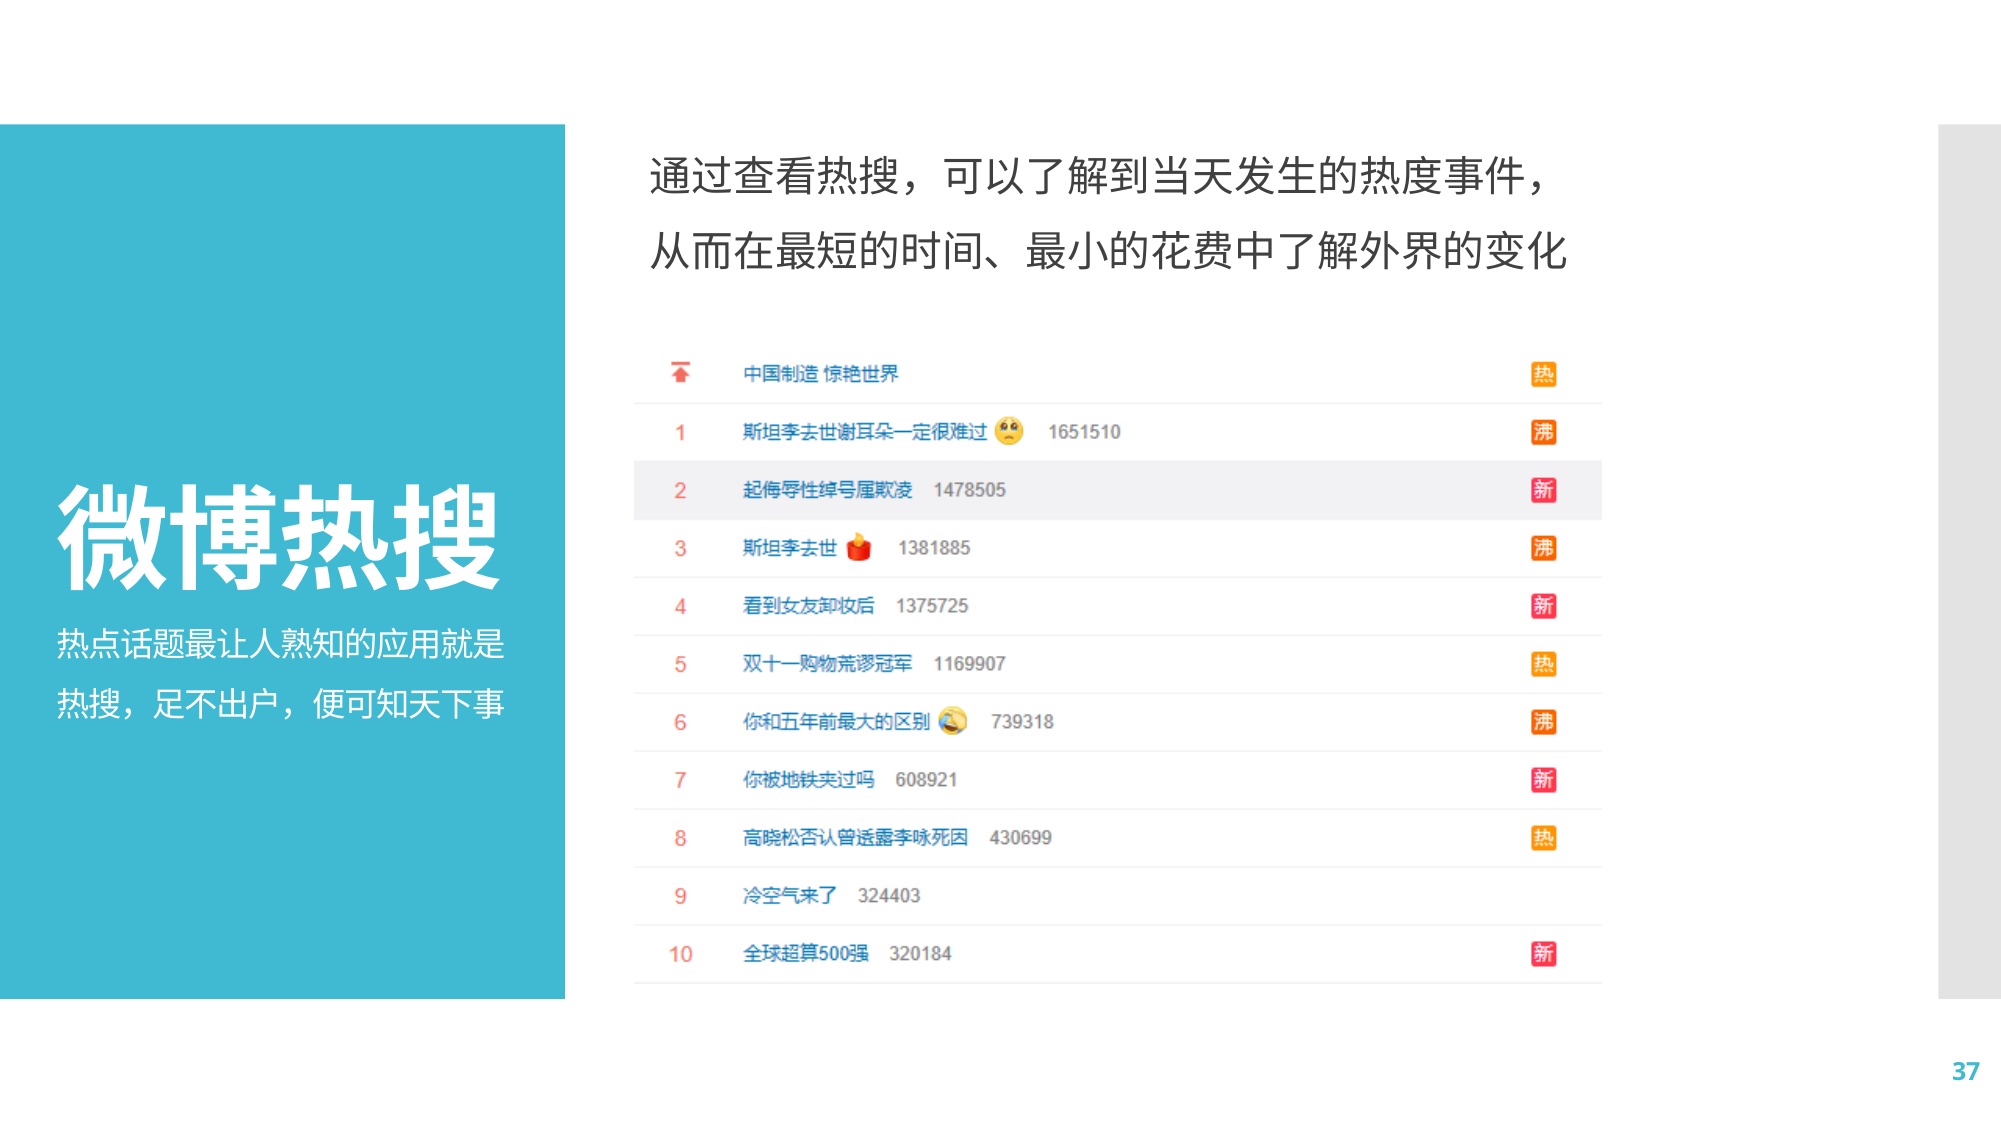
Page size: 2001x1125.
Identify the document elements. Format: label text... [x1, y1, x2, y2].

list 通过查看热搜，可以了解到当天发生的热度事件， 从而在最短的时间、最小的花费中了解外界的变化 [634, 141, 1835, 982]
picture [634, 348, 1602, 984]
slide_number 37 [1744, 1042, 1996, 1103]
title 微博热搜 热点话题最让人熟知的应用就是热搜，足不出户，便可知天下事 [41, 184, 525, 940]
